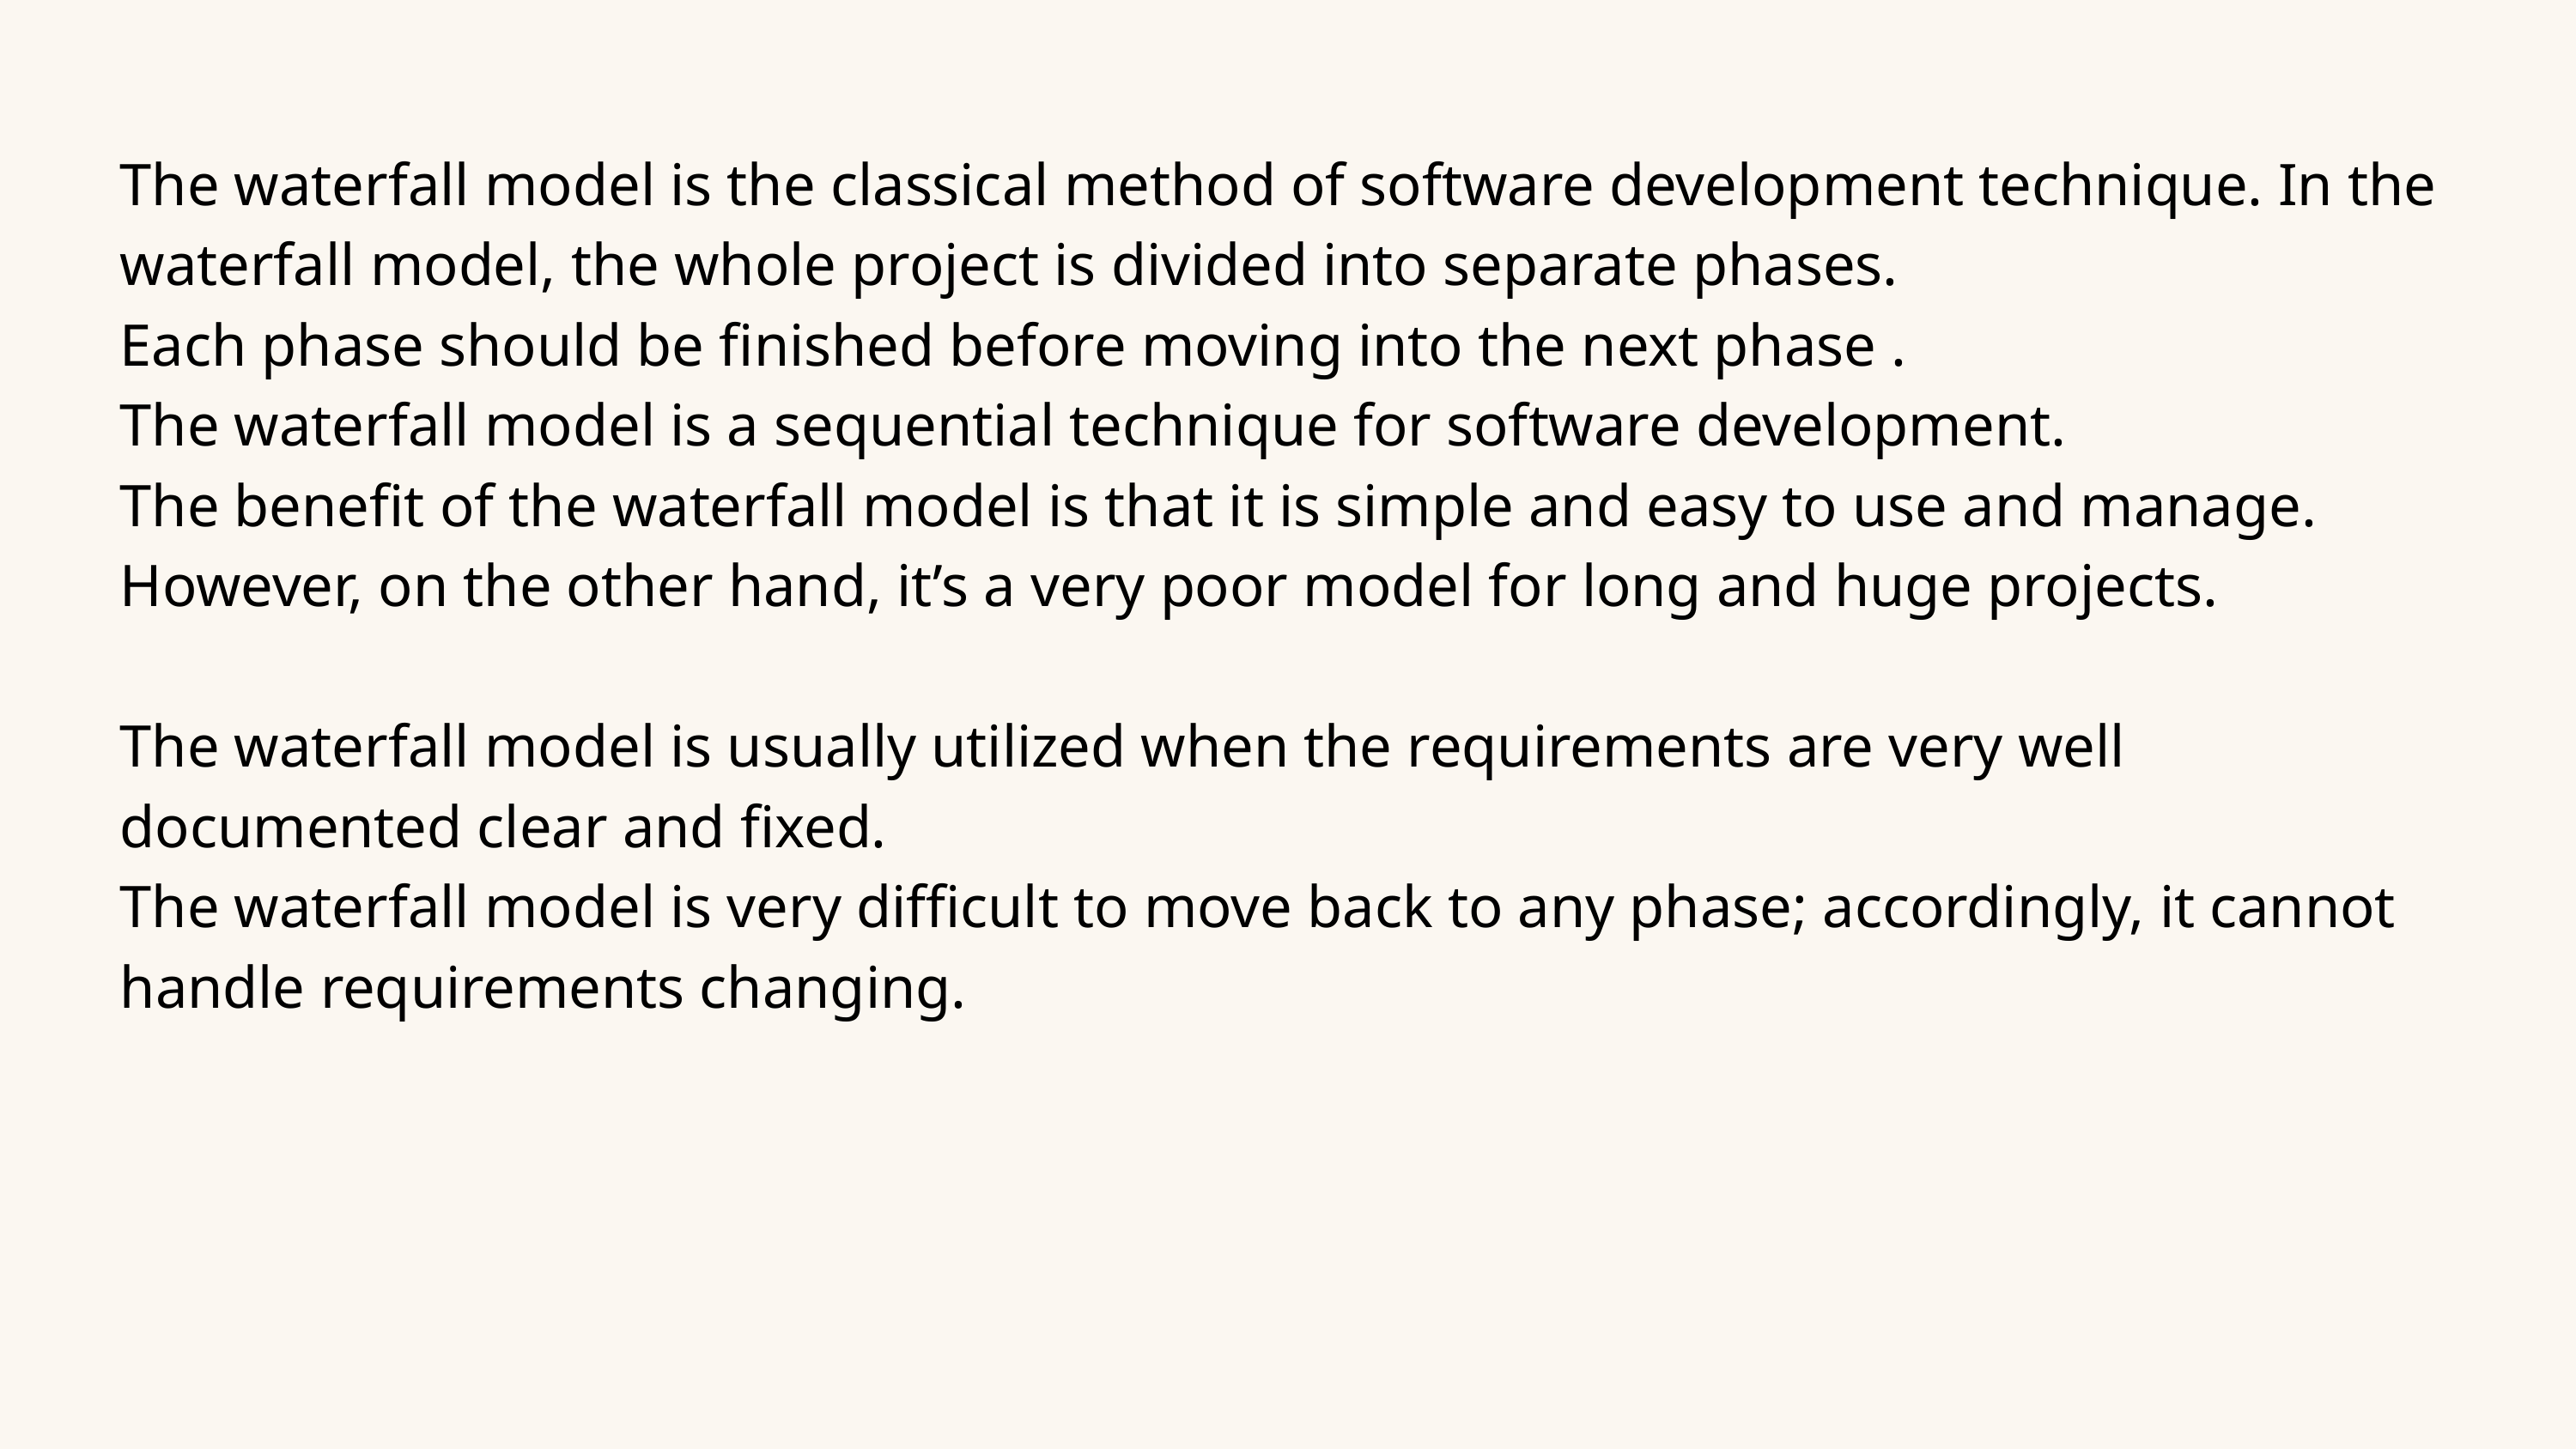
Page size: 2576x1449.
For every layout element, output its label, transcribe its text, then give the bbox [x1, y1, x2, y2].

text_box The waterfall model is the classical method of software development technique. In the waterfall model, the whole project is divided into separate phases. Each phase should be finished before moving into the next phase . The waterfall model is a sequential technique for software development. The benefit of the waterfall model is that it is simple and easy to use and manage. However, on the other hand, it’s a very poor model for long and huge projects. The waterfall model is usually utilized when the requirements are very well documented clear and fixed. The waterfall model is very difficult to move back to any phase; accordingly, it cannot handle requirements changing. [119, 136, 2457, 1020]
